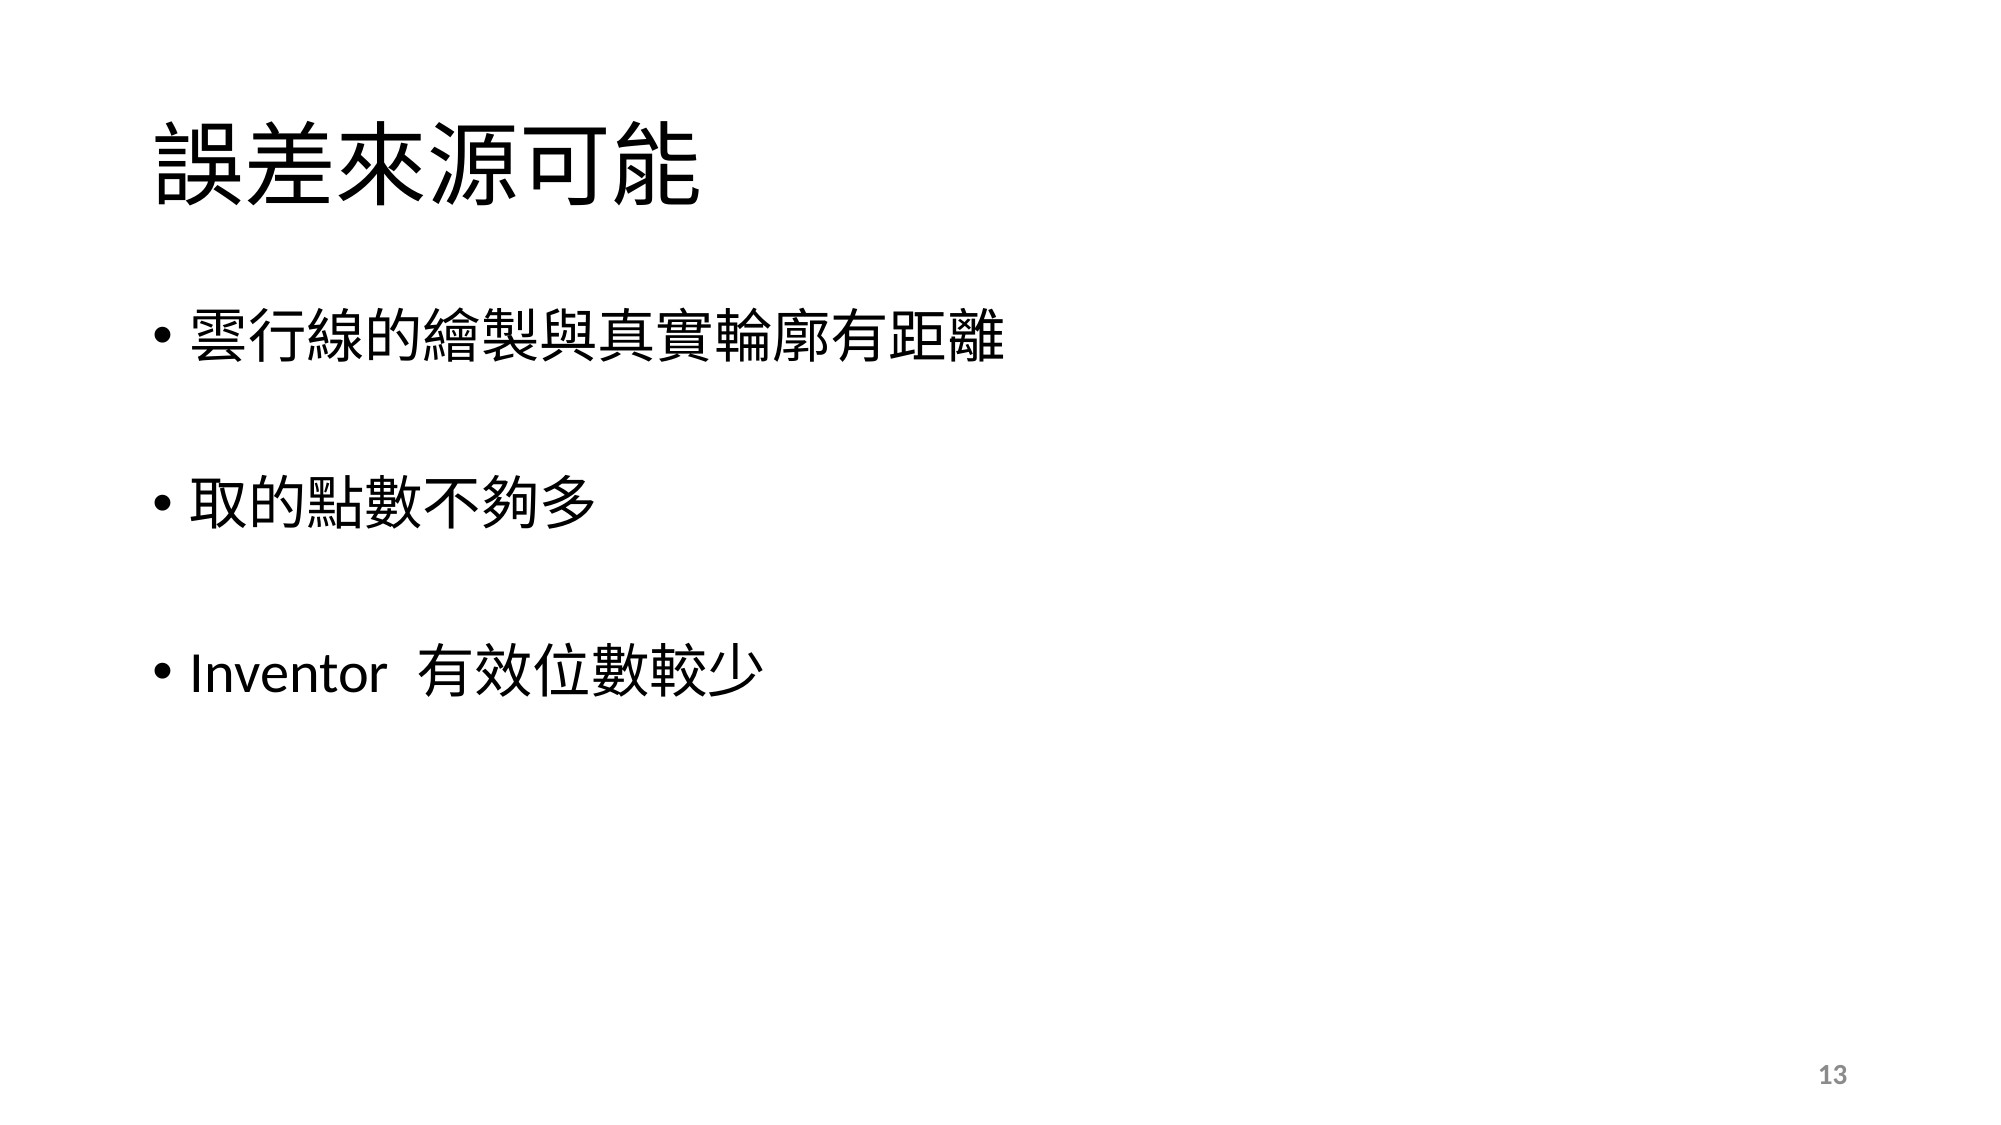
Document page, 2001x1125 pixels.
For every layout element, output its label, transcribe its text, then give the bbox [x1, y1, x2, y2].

slide_number 13 [1412, 1042, 1863, 1103]
list 雲行線的繪製與真實輪廓有距離 取的點數不夠多 Inventor 有效位數較少 [137, 299, 1863, 1014]
title 誤差來源可能 [137, 59, 1863, 278]
